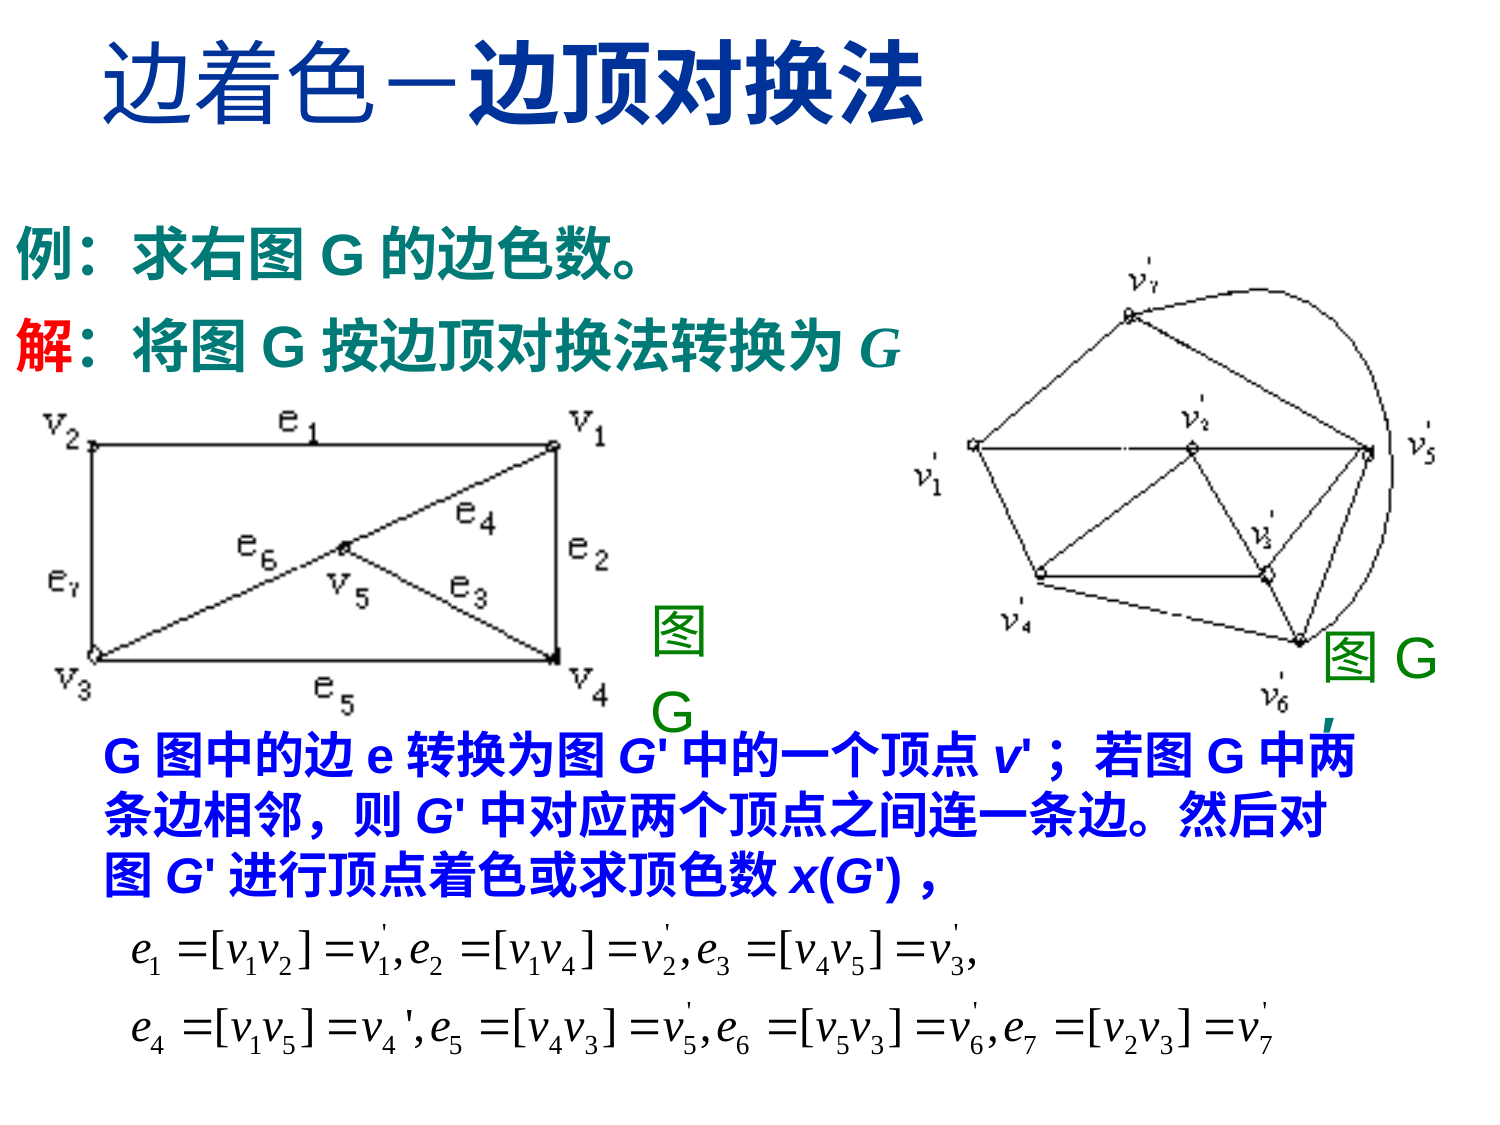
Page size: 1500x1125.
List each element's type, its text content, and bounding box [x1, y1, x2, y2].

title 边着色－边顶对换法 [37, 0, 1013, 163]
picture [903, 248, 1453, 723]
list 例：求右图G的边色数。 解：将图G按边顶对换法转换为G， [0, 200, 1203, 563]
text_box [123, 912, 1281, 1064]
text_box 图G [657, 577, 769, 672]
text_box G图中的边e转换为图G'中的一个顶点v'；若图G中两条边相邻，则G'中对应两个顶点之间连一条边。然后对图G'进行顶点着色或求顶色数x(G')， [88, 715, 1376, 911]
picture [40, 396, 653, 749]
